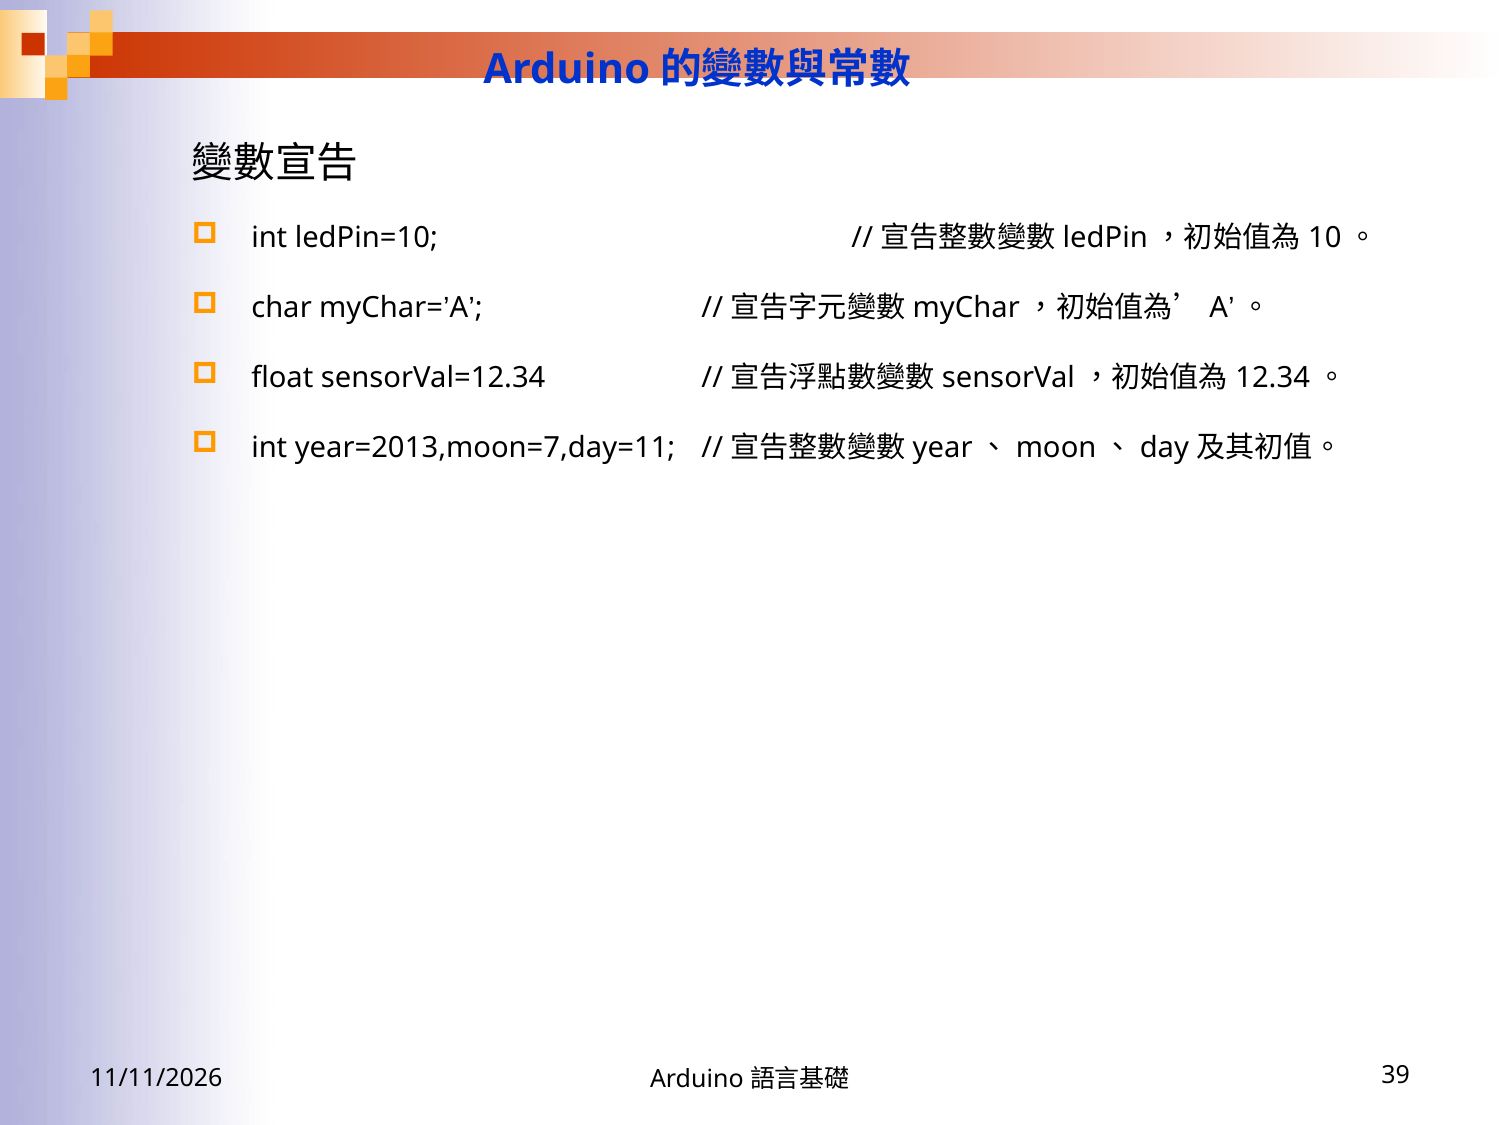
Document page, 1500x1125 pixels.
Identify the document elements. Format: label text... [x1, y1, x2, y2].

picture [0, 0, 275, 55]
text_box int ledPin=10; //宣告整數變數ledPin，初始值為10。 char myChar=’A’; //宣告字元變數myChar，初始值為’A’。 float sensorVal=12.34 //宣告浮點數變數sensorVal，初始值為12.34。 int year=2013,moon=7,day=11; //宣告整數變數year、moon、day及其初值。 [177, 211, 1447, 471]
slide_number 39 [1074, 1025, 1425, 1100]
text_box Arduino的變數與常數 [468, 34, 926, 100]
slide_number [75, 1024, 425, 1103]
text_box 變數宣告 [117, 122, 522, 192]
footer Arduino語言基礎 [512, 1025, 988, 1100]
picture [0, 78, 275, 1125]
